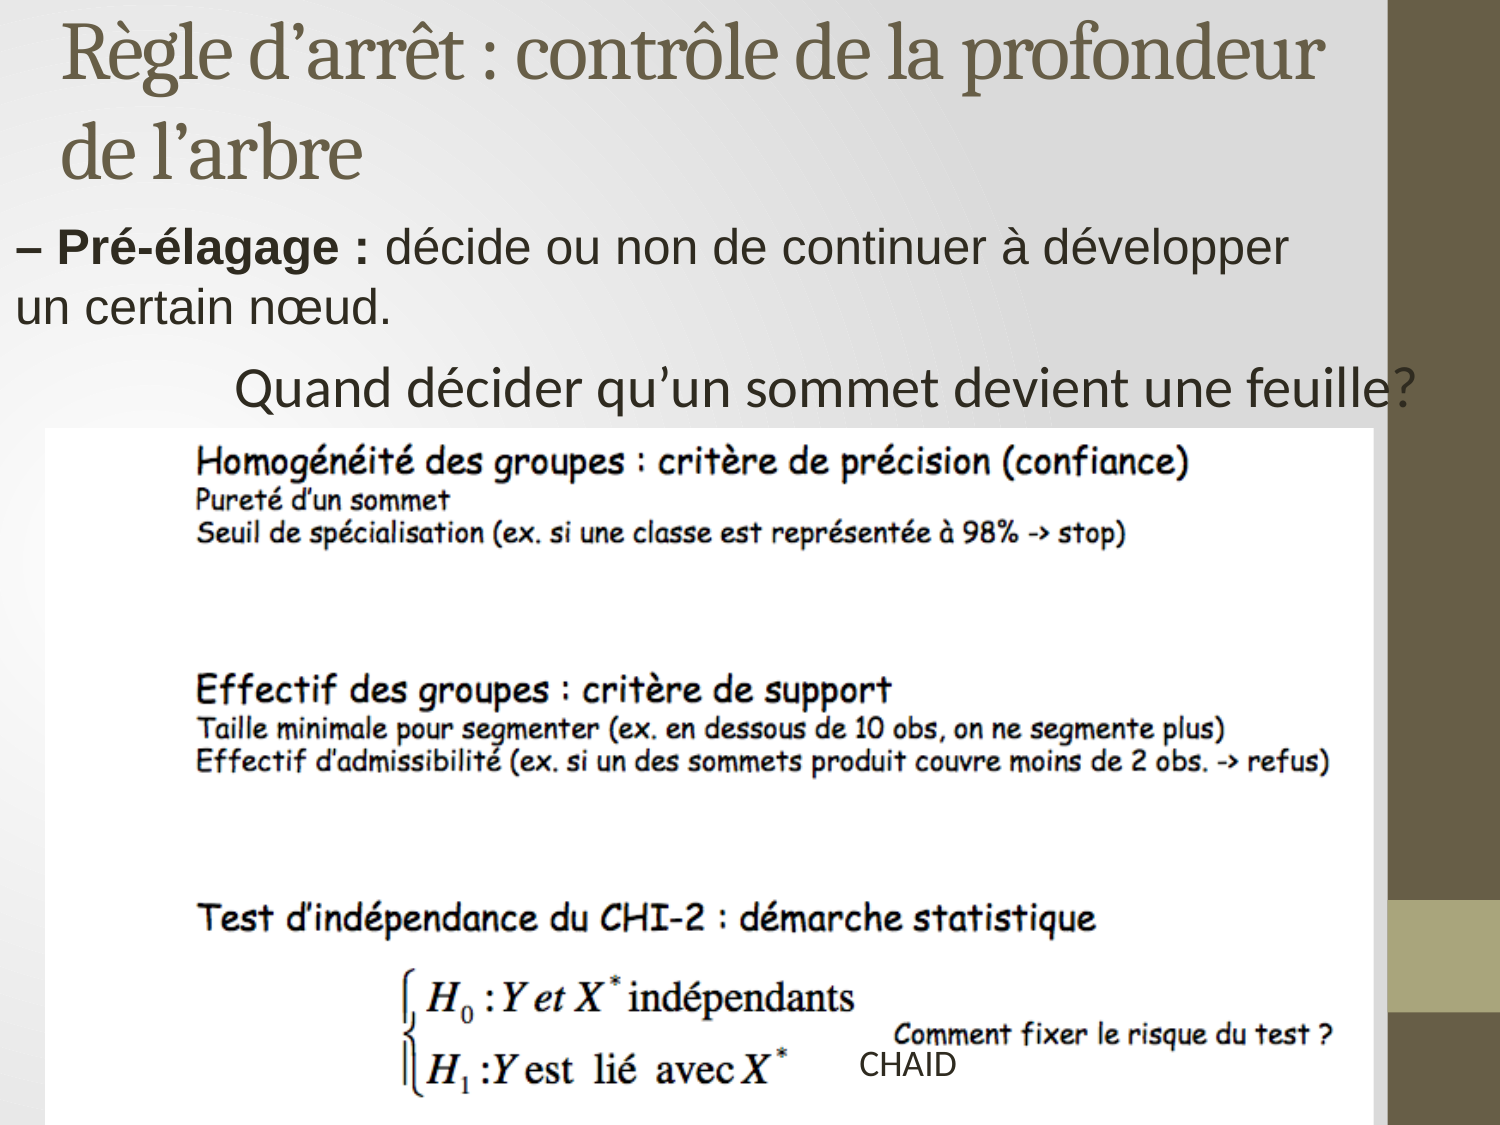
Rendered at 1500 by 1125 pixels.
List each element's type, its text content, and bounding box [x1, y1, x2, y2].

text_box Quand décider qu’un sommet devient une feuille? [219, 342, 1470, 427]
text_box – Pré-élagage : décide ou non de continuer à développer un certain nœud. [0, 206, 1348, 342]
title Règle d’arrêt : contrôle de la profondeur de l’arbre [45, 2, 1374, 190]
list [44, 427, 1375, 1125]
